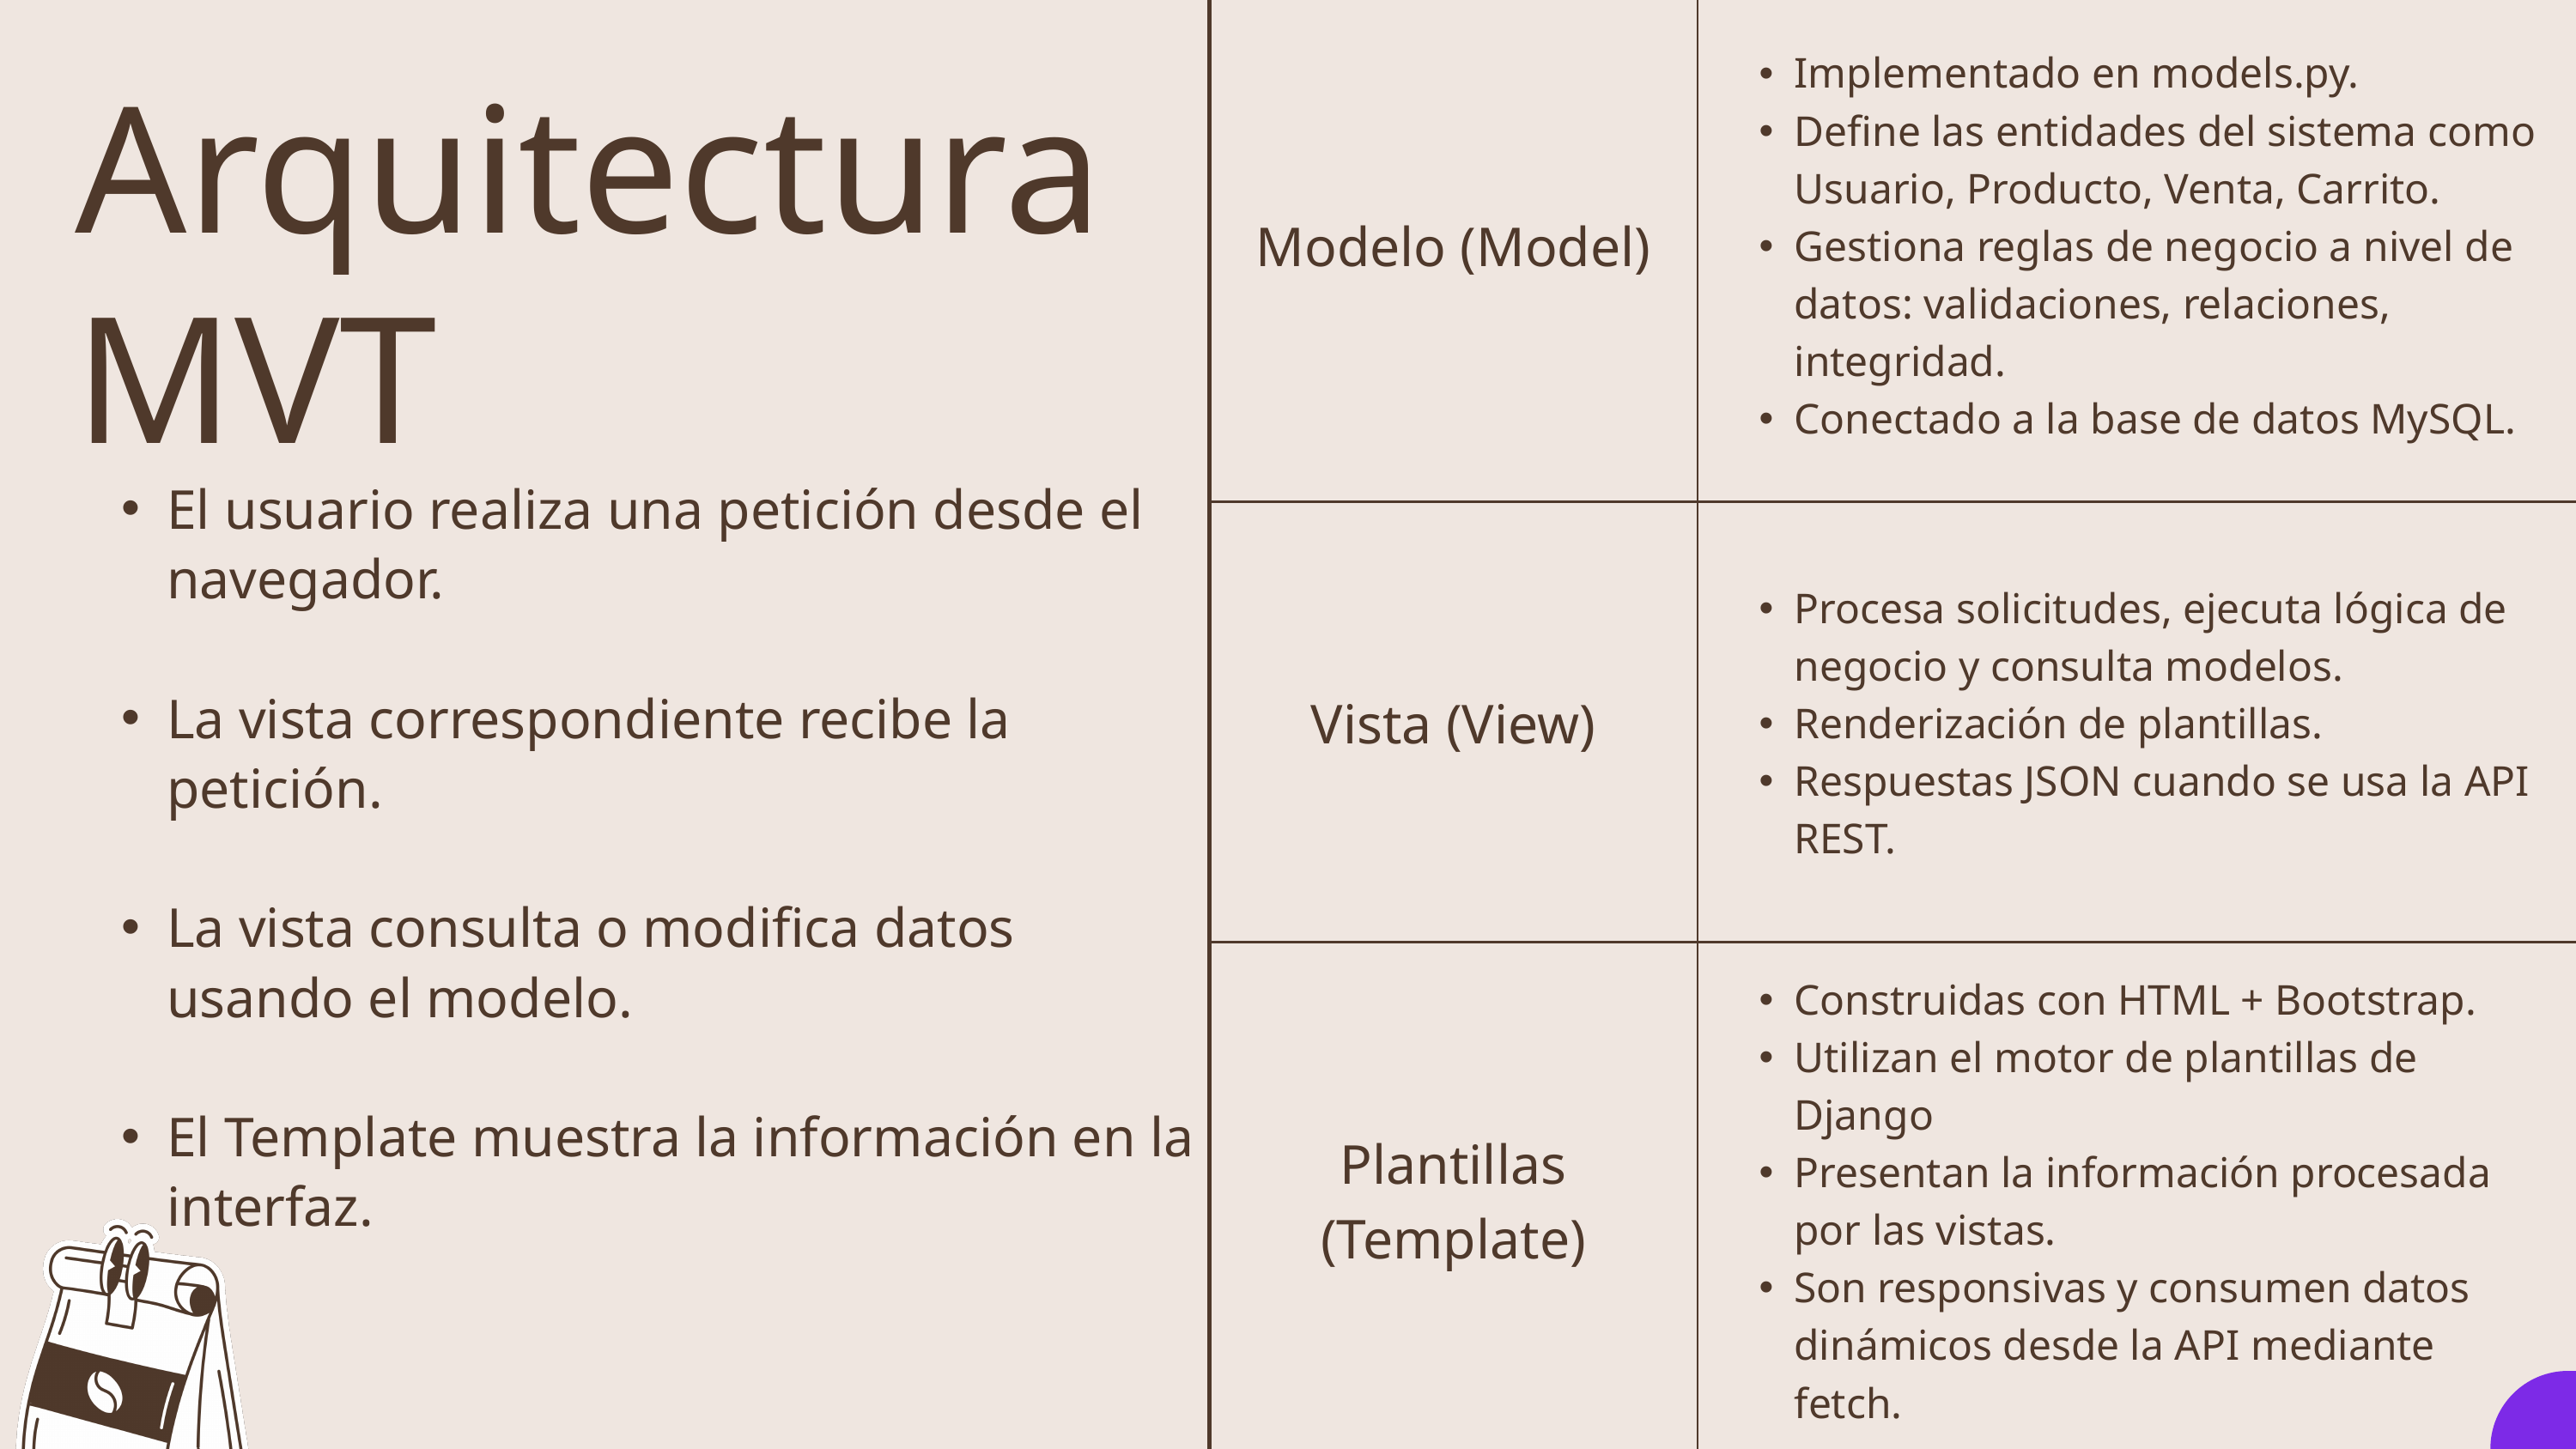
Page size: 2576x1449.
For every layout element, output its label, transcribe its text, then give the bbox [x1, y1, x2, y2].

table_cell Construidas con HTML + Bootstrap. Utilizan el motor de plantillas de Django Presentan la información procesada por las vistas. Son responsivas y consumen datos dinámicos desde la API mediante fetch. [1698, 943, 2576, 1449]
text_box El usuario realiza una petición desde el navegador. La vista correspondiente recibe la petición. La vista consulta o modifica datos usando el modelo. El Template muestra la información en la interfaz. [75, 470, 1207, 1307]
table_header Implementado en models.py. Define las entidades del sistema como Usuario, Producto, Venta, Carrito. Gestiona reglas de negocio a nivel de datos: validaciones, relaciones, integridad. Conectado a la base de datos MySQL. [1698, 0, 2576, 500]
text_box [2490, 1370, 2576, 1449]
table_cell Plantillas (Template) [1212, 943, 1697, 1449]
table_cell Vista (View) [1212, 503, 1697, 941]
text_box Arquitectura MVT [75, 58, 1115, 470]
text_box [0, 1219, 252, 1449]
table_cell Procesa solicitudes, ejecuta lógica de negocio y consulta modelos. Renderización de plantillas. Respuestas JSON cuando se usa la API REST. [1698, 503, 2576, 941]
table_header Modelo (Model) [1212, 0, 1697, 500]
